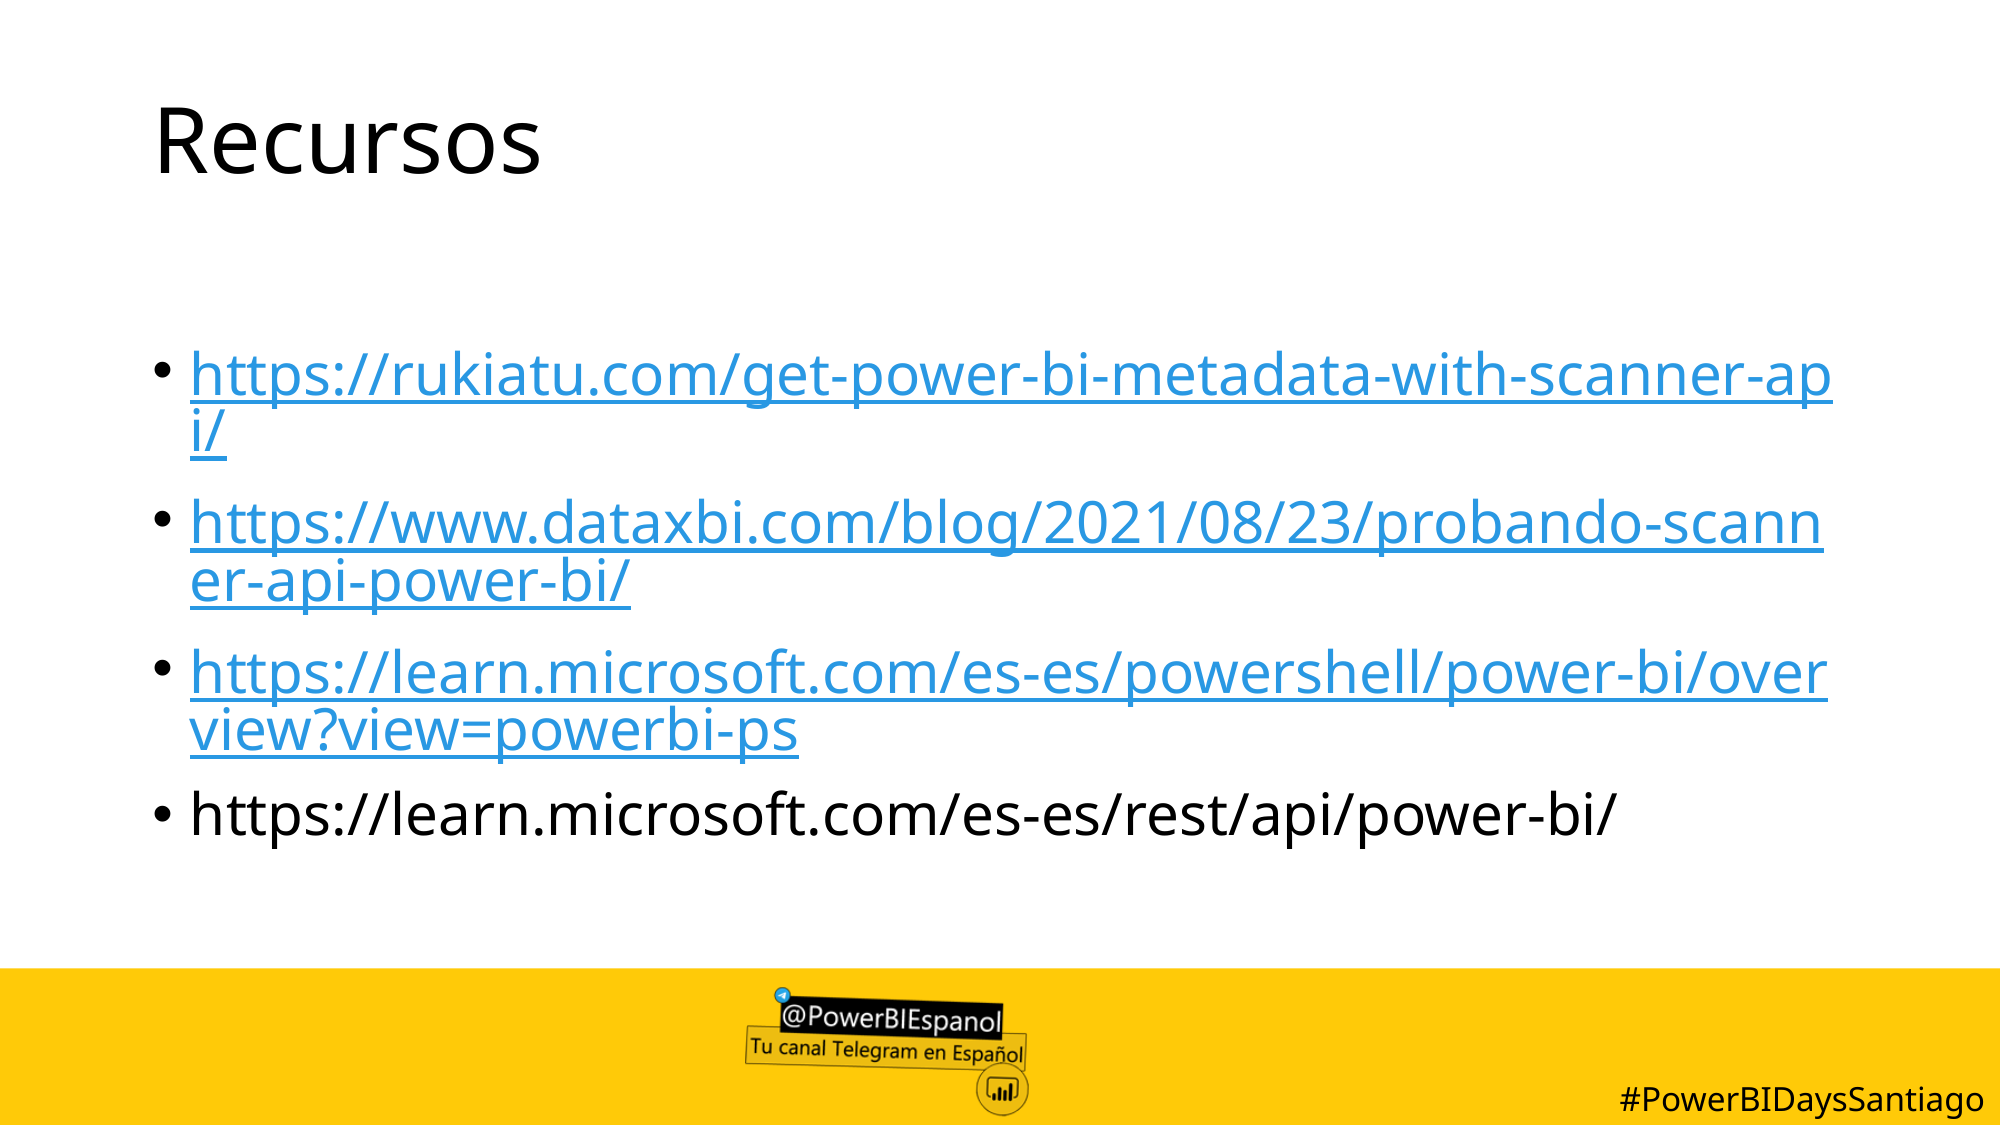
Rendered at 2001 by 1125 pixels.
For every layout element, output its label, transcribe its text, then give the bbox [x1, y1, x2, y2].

picture [745, 984, 1030, 1120]
list https://rukiatu.com/get-power-bi-metadata-with-scanner-api/ https://www.dataxbi.com/blog/2021/08/23/probando-scanner-api-power-bi/ https://learn.microsoft.com/es-es/powershell/power-bi/overview?view=powerbi-ps https://learn.microsoft.com/es-es/rest/api/power-bi/ [137, 239, 1863, 954]
title Recursos [137, 59, 1863, 229]
